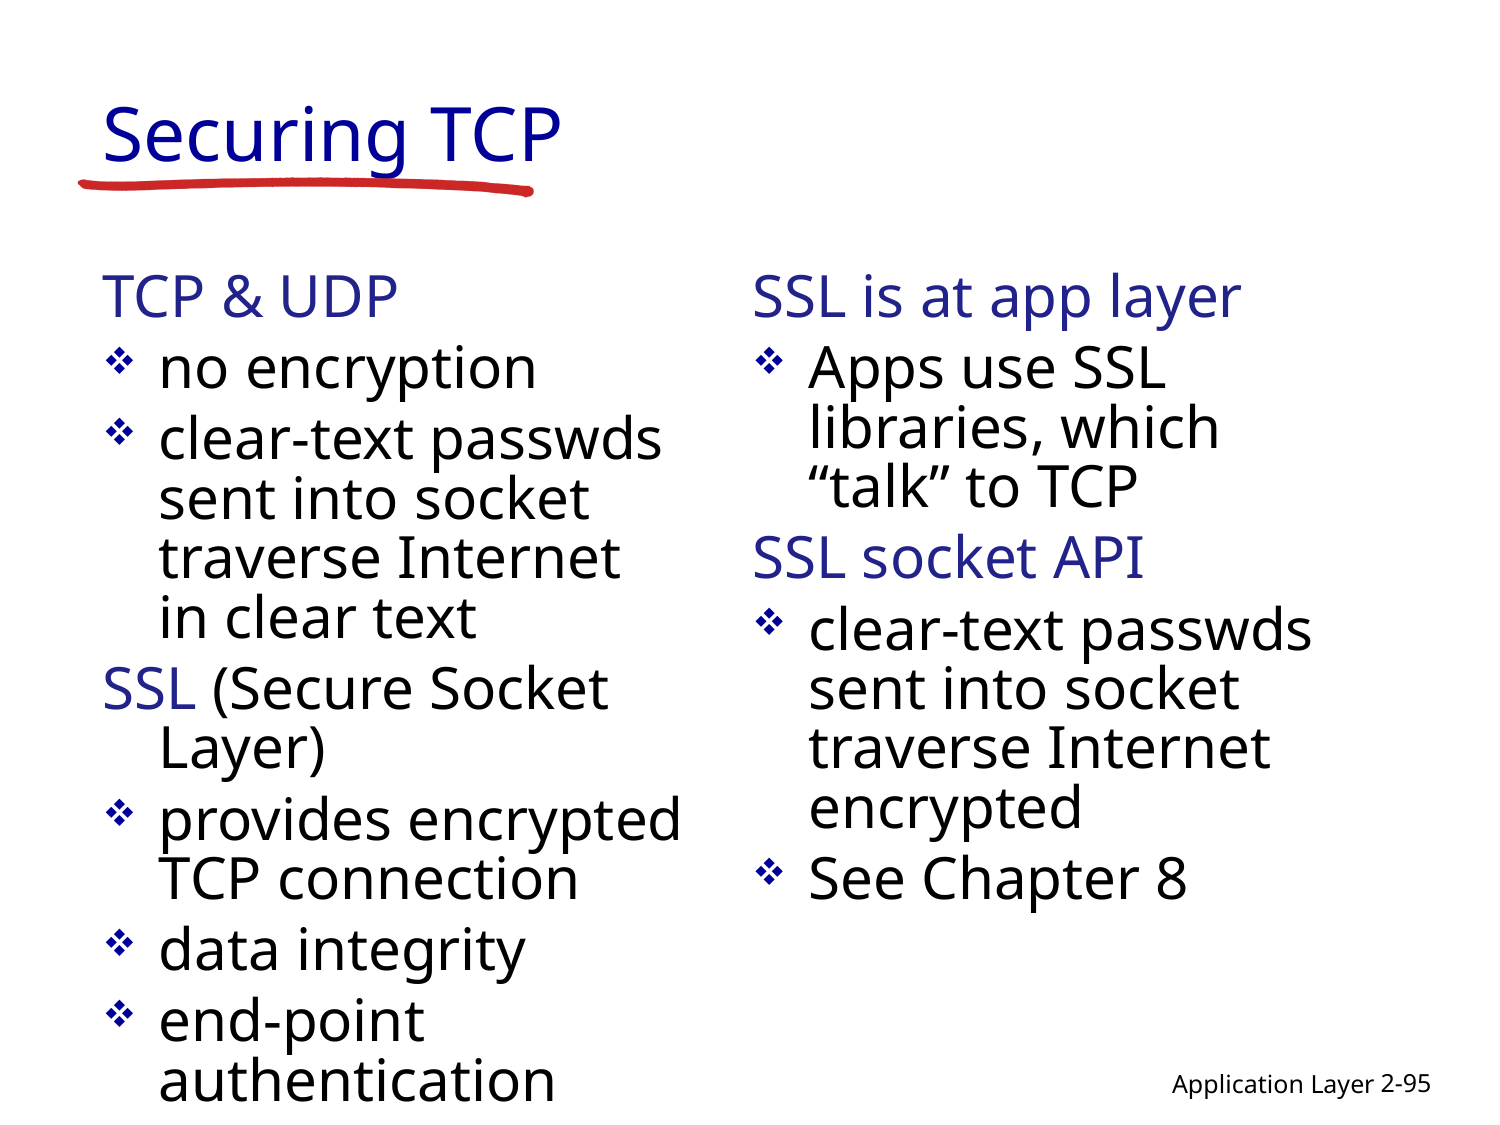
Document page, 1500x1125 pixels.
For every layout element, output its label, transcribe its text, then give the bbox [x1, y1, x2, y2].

picture [75, 172, 540, 203]
title Securing TCP [87, 37, 1363, 225]
slide_number 2-95 [1365, 1059, 1477, 1106]
footer Application Layer [914, 1060, 1391, 1109]
list SSL is at app layer Apps use SSL libraries, which “talk” to TCP SSL socket API clear-text passwds sent into socket traverse Internet encrypted See Chapter 8 [737, 262, 1363, 1025]
list TCP & UDP no encryption clear-text passwds sent into socket traverse Internet in clear text SSL (Secure Socket Layer) provides encrypted TCP connection data integrity end-point authentication [87, 262, 713, 1025]
